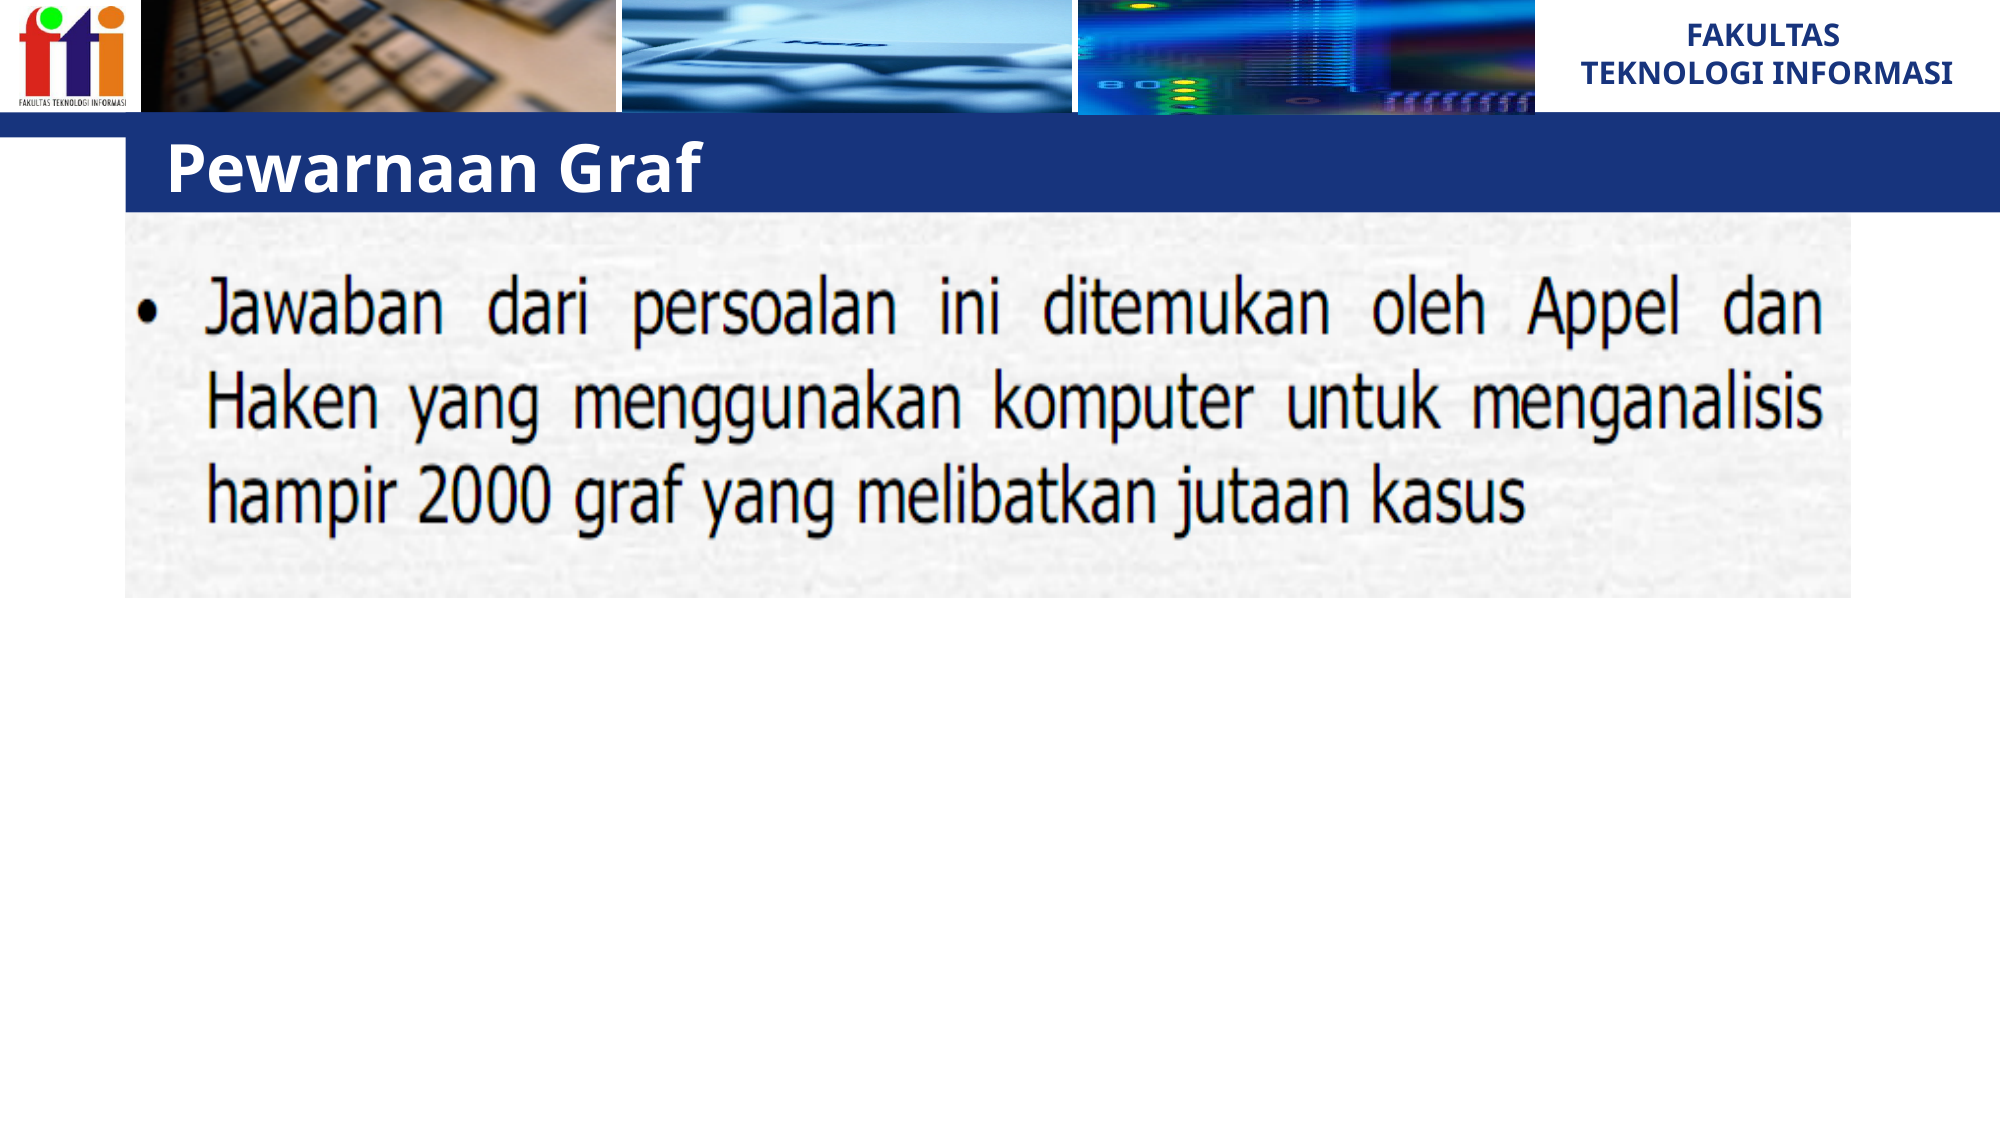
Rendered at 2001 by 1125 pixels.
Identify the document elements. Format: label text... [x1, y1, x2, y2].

picture [1078, 0, 1535, 115]
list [125, 213, 1851, 599]
title Pewarnaan Graf [149, 119, 1934, 213]
picture [141, 0, 616, 112]
picture [622, 0, 1072, 113]
picture [19, 6, 126, 106]
